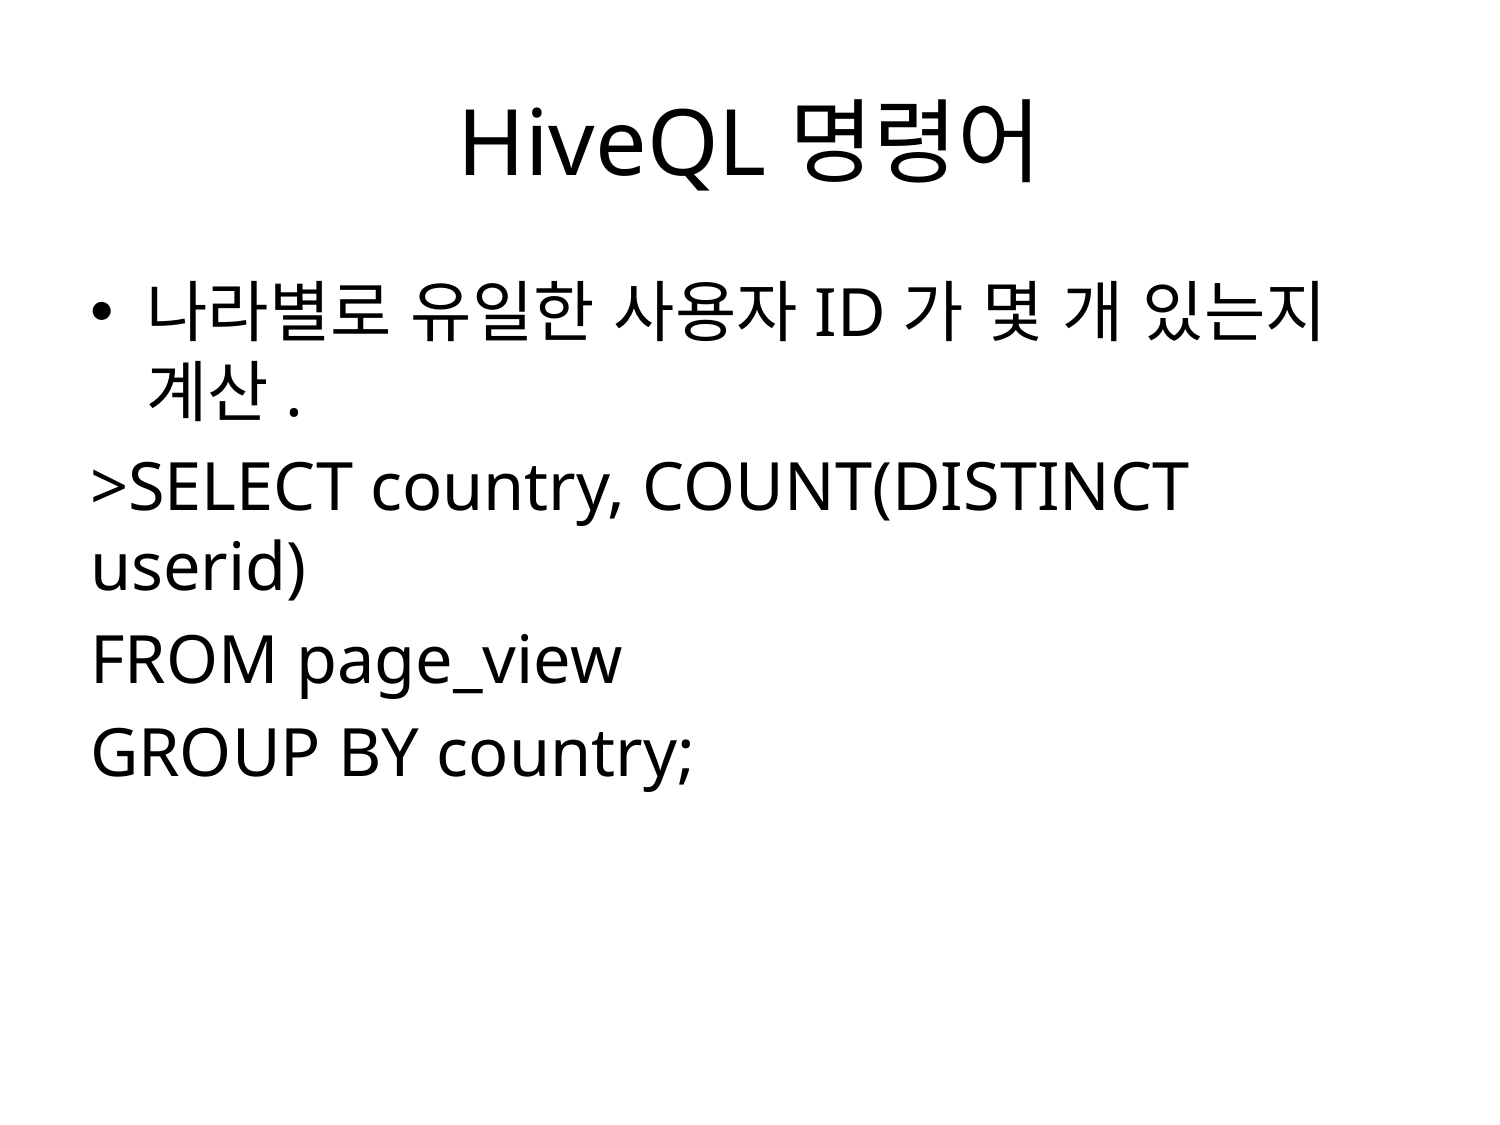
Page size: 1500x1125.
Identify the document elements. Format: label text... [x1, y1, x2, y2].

list 나라별로 유일한 사용자ID가 몇 개 있는지 계산. >SELECT country, COUNT(DISTINCT userid) FROM page_view GROUP BY country; [75, 262, 1425, 1005]
title HiveQL명령어 [75, 45, 1425, 233]
